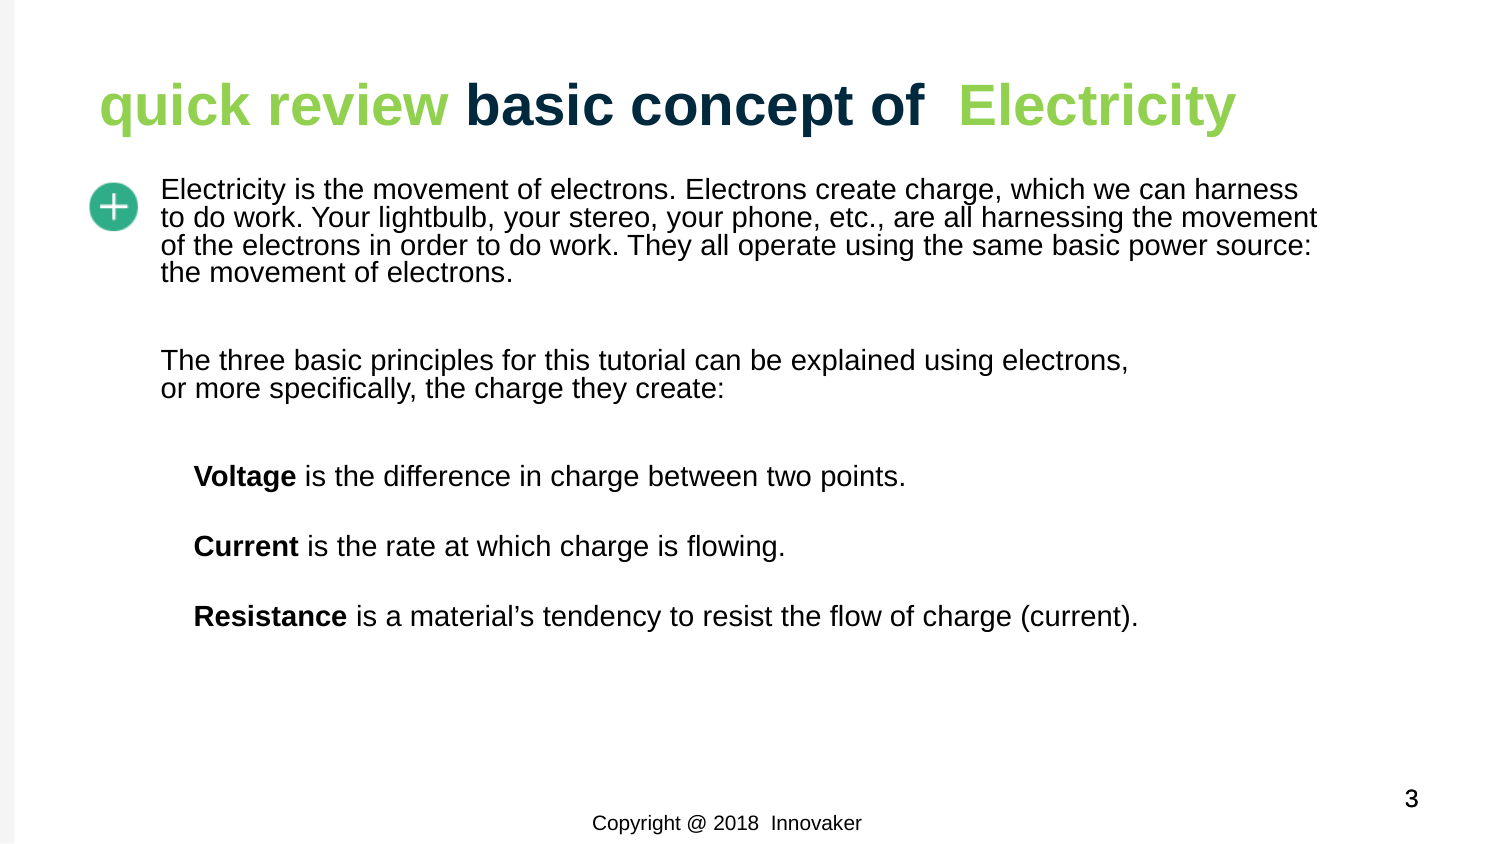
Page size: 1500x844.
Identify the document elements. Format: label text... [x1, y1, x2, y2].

text_box The three basic principles for this tutorial can be explained using electrons, or more specifically, the charge they create: Voltage is the difference in charge between two points. Current is the rate at which charge is flowing. Resistance is a material’s tendency to resist the flow of charge (current). [145, 341, 1161, 692]
picture [84, 173, 145, 241]
text_box 3 [1389, 764, 1480, 830]
text_box Copyright @ 2018 Innovaker [561, 807, 893, 837]
text_box Electricity is the movement of electrons. Electrons create charge, which we can harness to do work. Your lightbulb, your stereo, your phone, etc., are all harnessing the movement of the electrons in order to do work. They all operate using the same basic power source: the movement of electrons. [145, 169, 1335, 296]
text_box quick review basic concept of Electricity [67, 51, 1343, 169]
